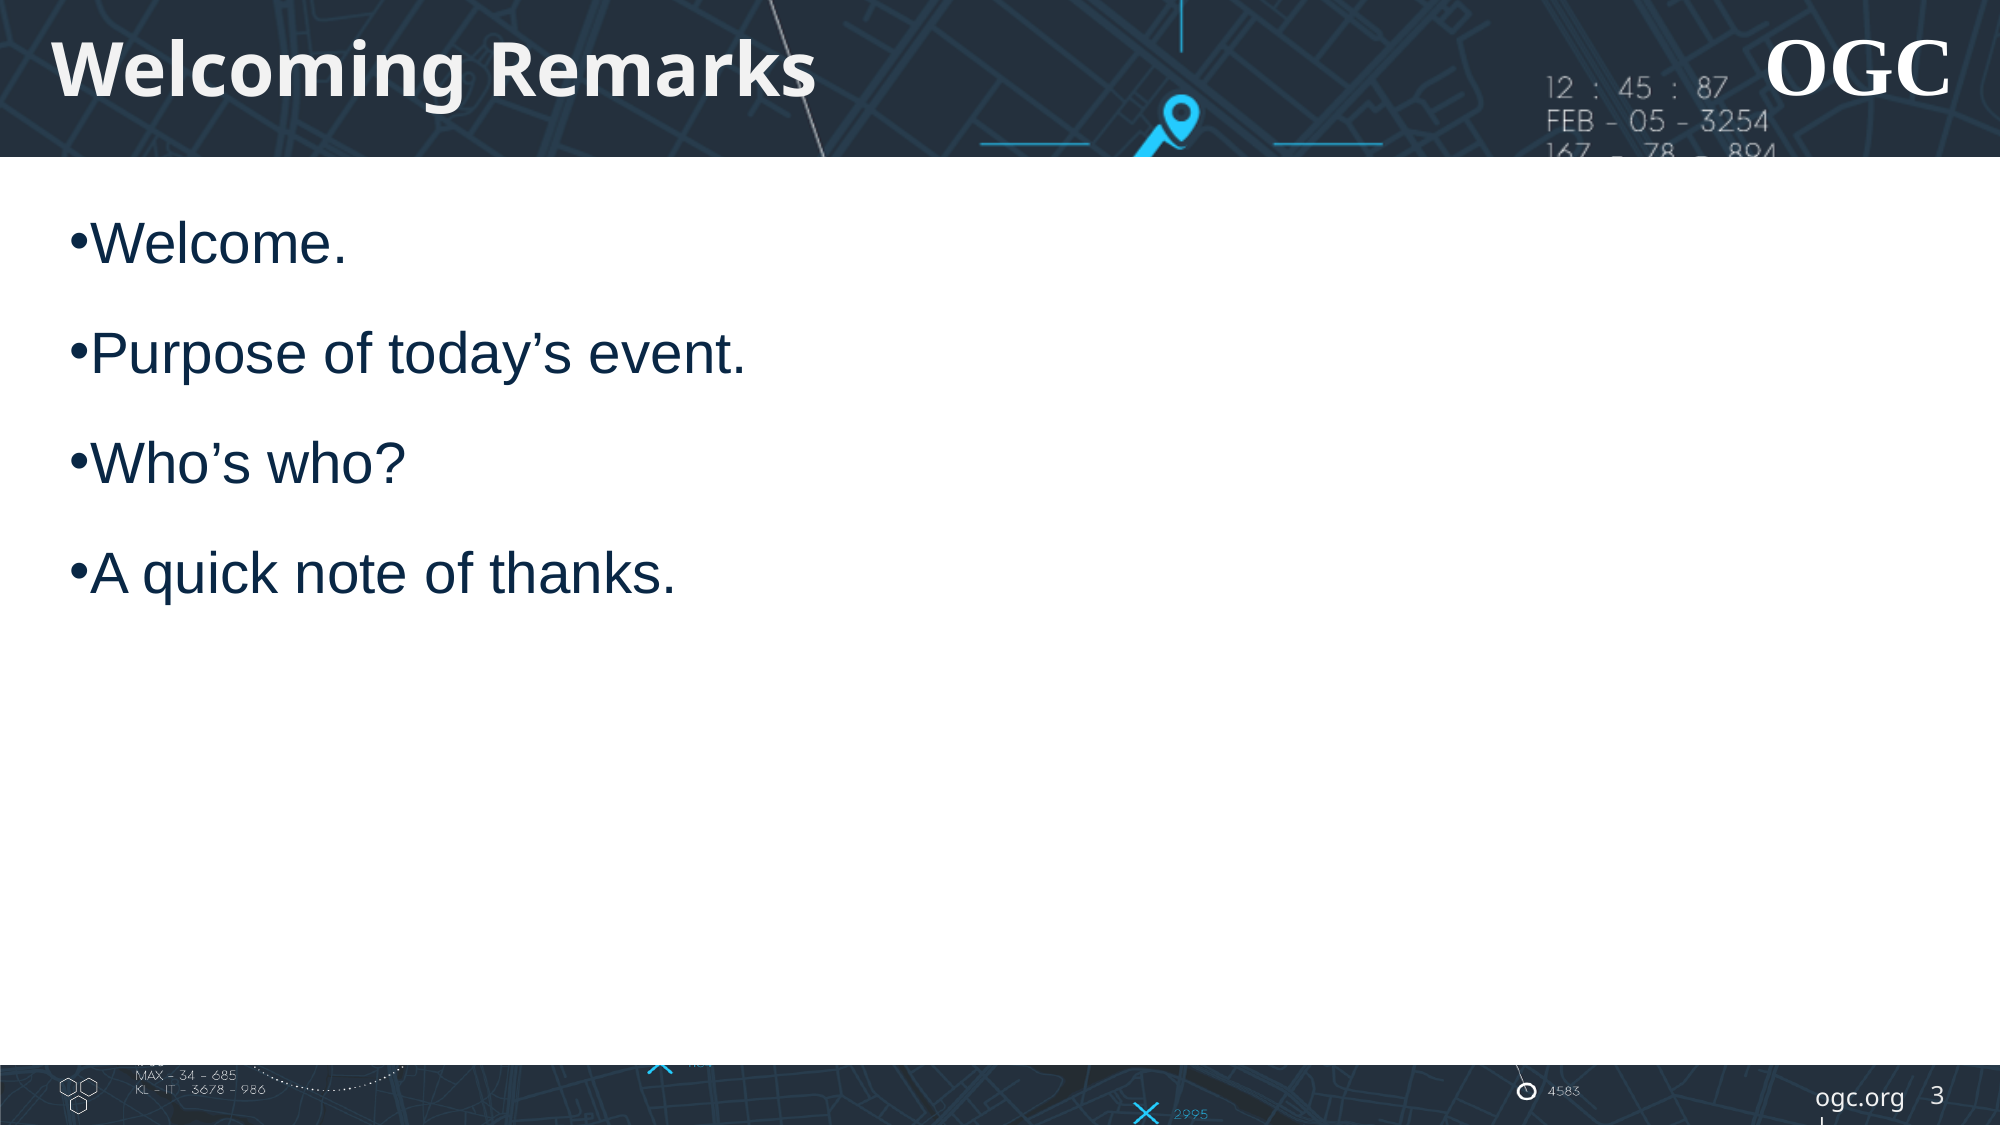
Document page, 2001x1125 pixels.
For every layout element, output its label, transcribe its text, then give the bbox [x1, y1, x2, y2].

slide_number 3 [1772, 1073, 1960, 1121]
picture [51, 1069, 106, 1123]
title Welcoming Remarks [36, 9, 1762, 135]
list Welcome. Purpose of today’s event. Who’s who? A quick note of thanks. [54, 190, 1780, 1050]
